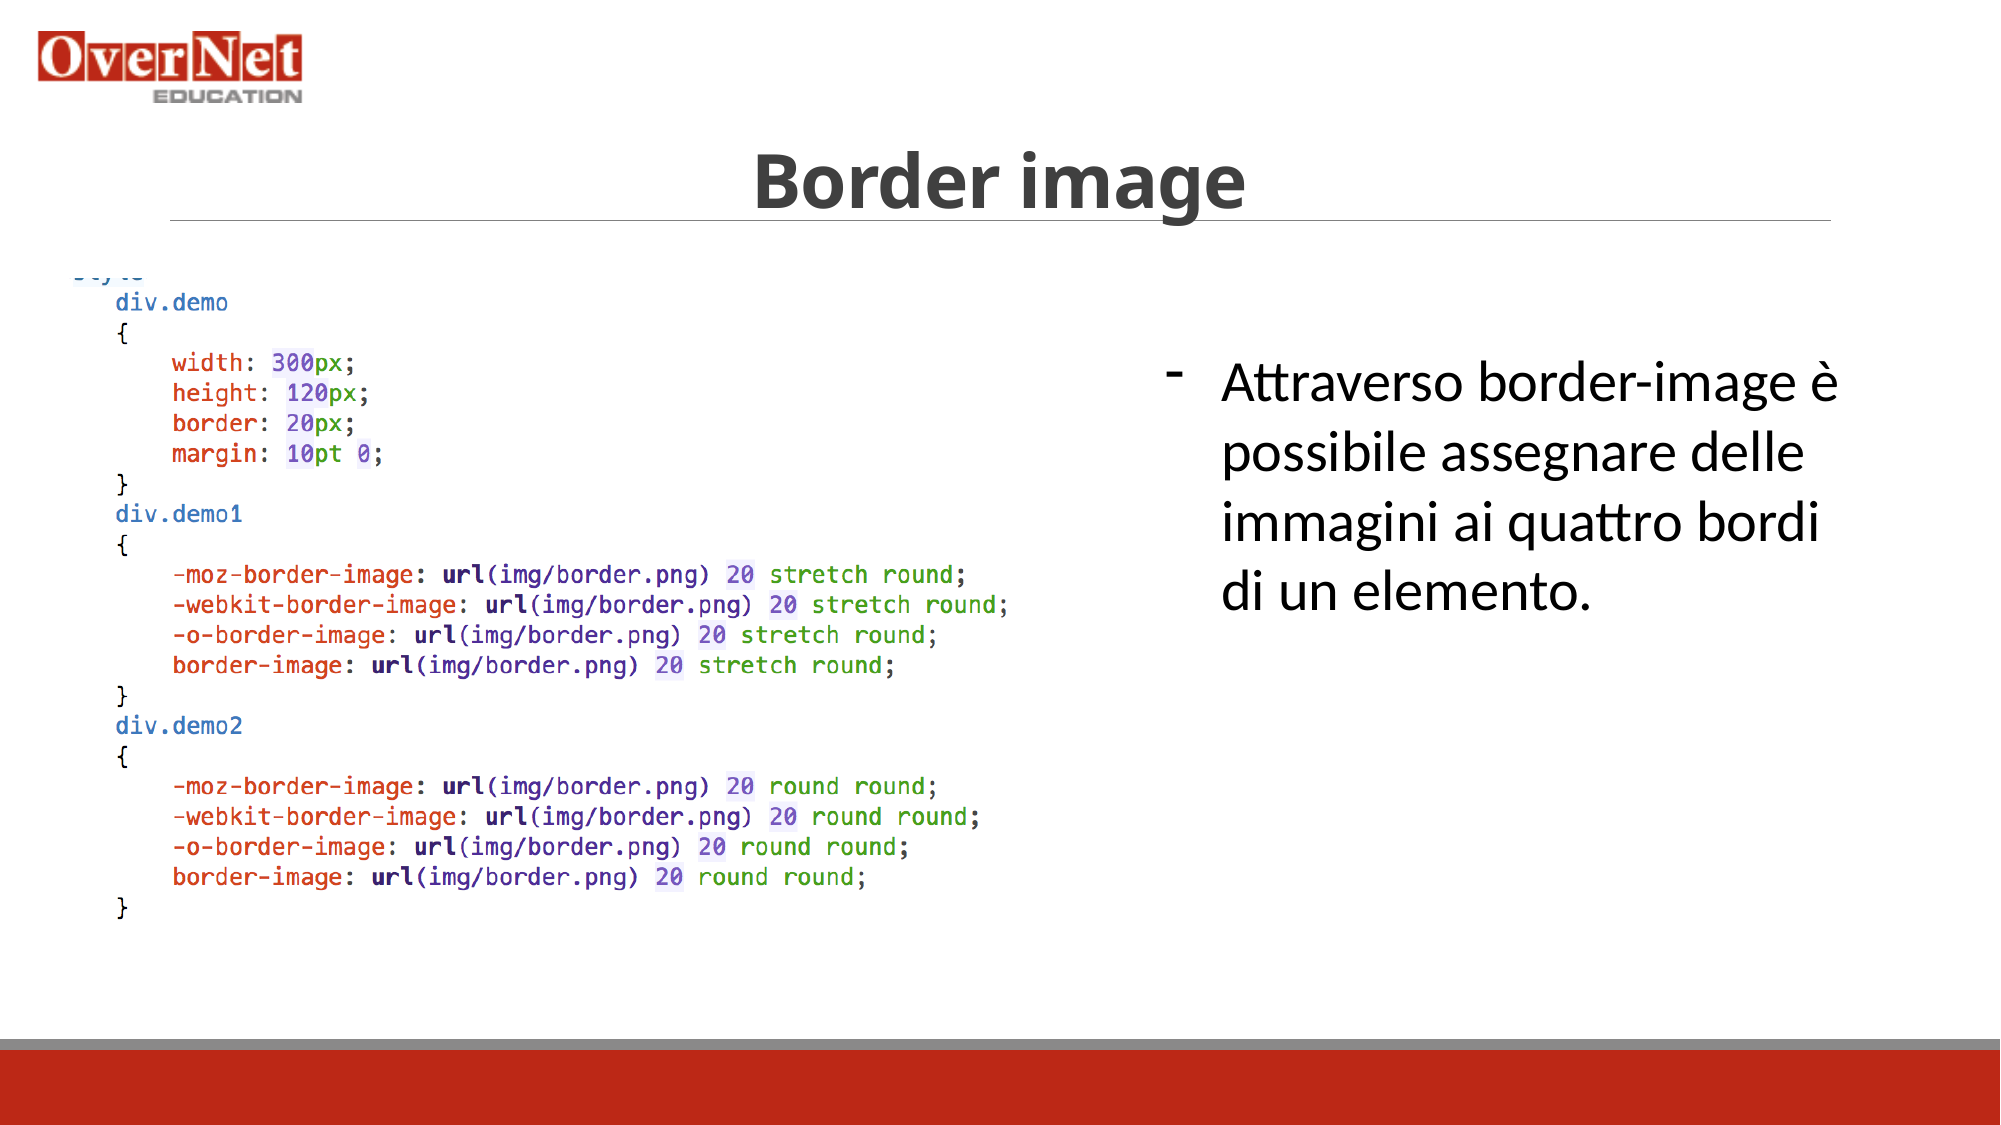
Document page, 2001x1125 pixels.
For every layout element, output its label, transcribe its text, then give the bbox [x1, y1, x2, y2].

title Border image [324, 44, 1675, 232]
text_box Attraverso border-image è possibile assegnare delle immagini ai quattro bordi di un elemento. [1149, 335, 1881, 882]
picture [66, 278, 1068, 938]
picture [35, 31, 304, 103]
